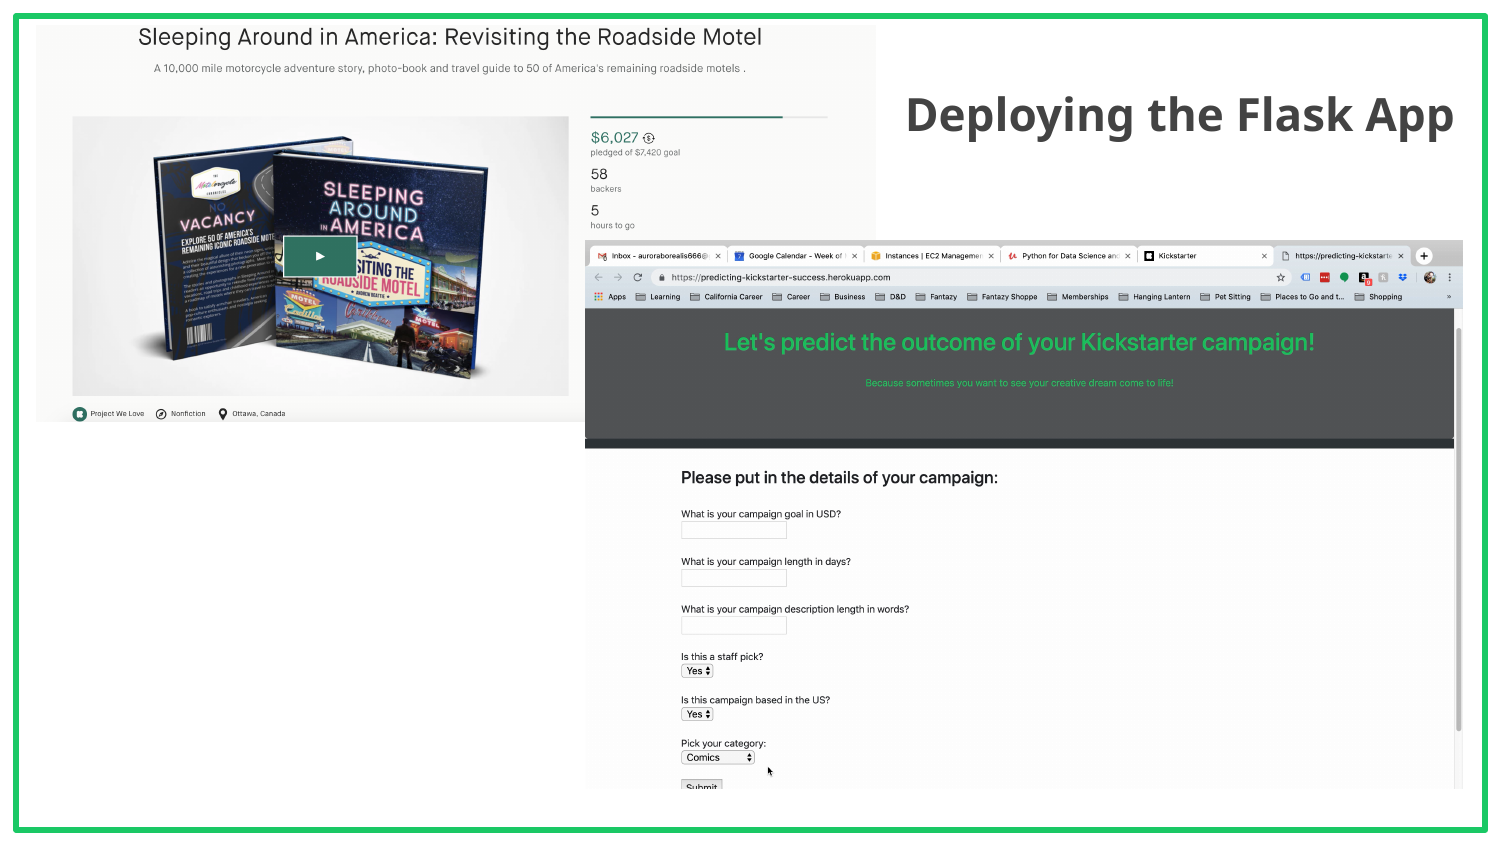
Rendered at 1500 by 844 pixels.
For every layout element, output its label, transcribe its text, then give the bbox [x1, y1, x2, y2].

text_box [584, 239, 1465, 790]
title Deploying the Flask App [881, 75, 1484, 156]
picture [35, 25, 877, 423]
